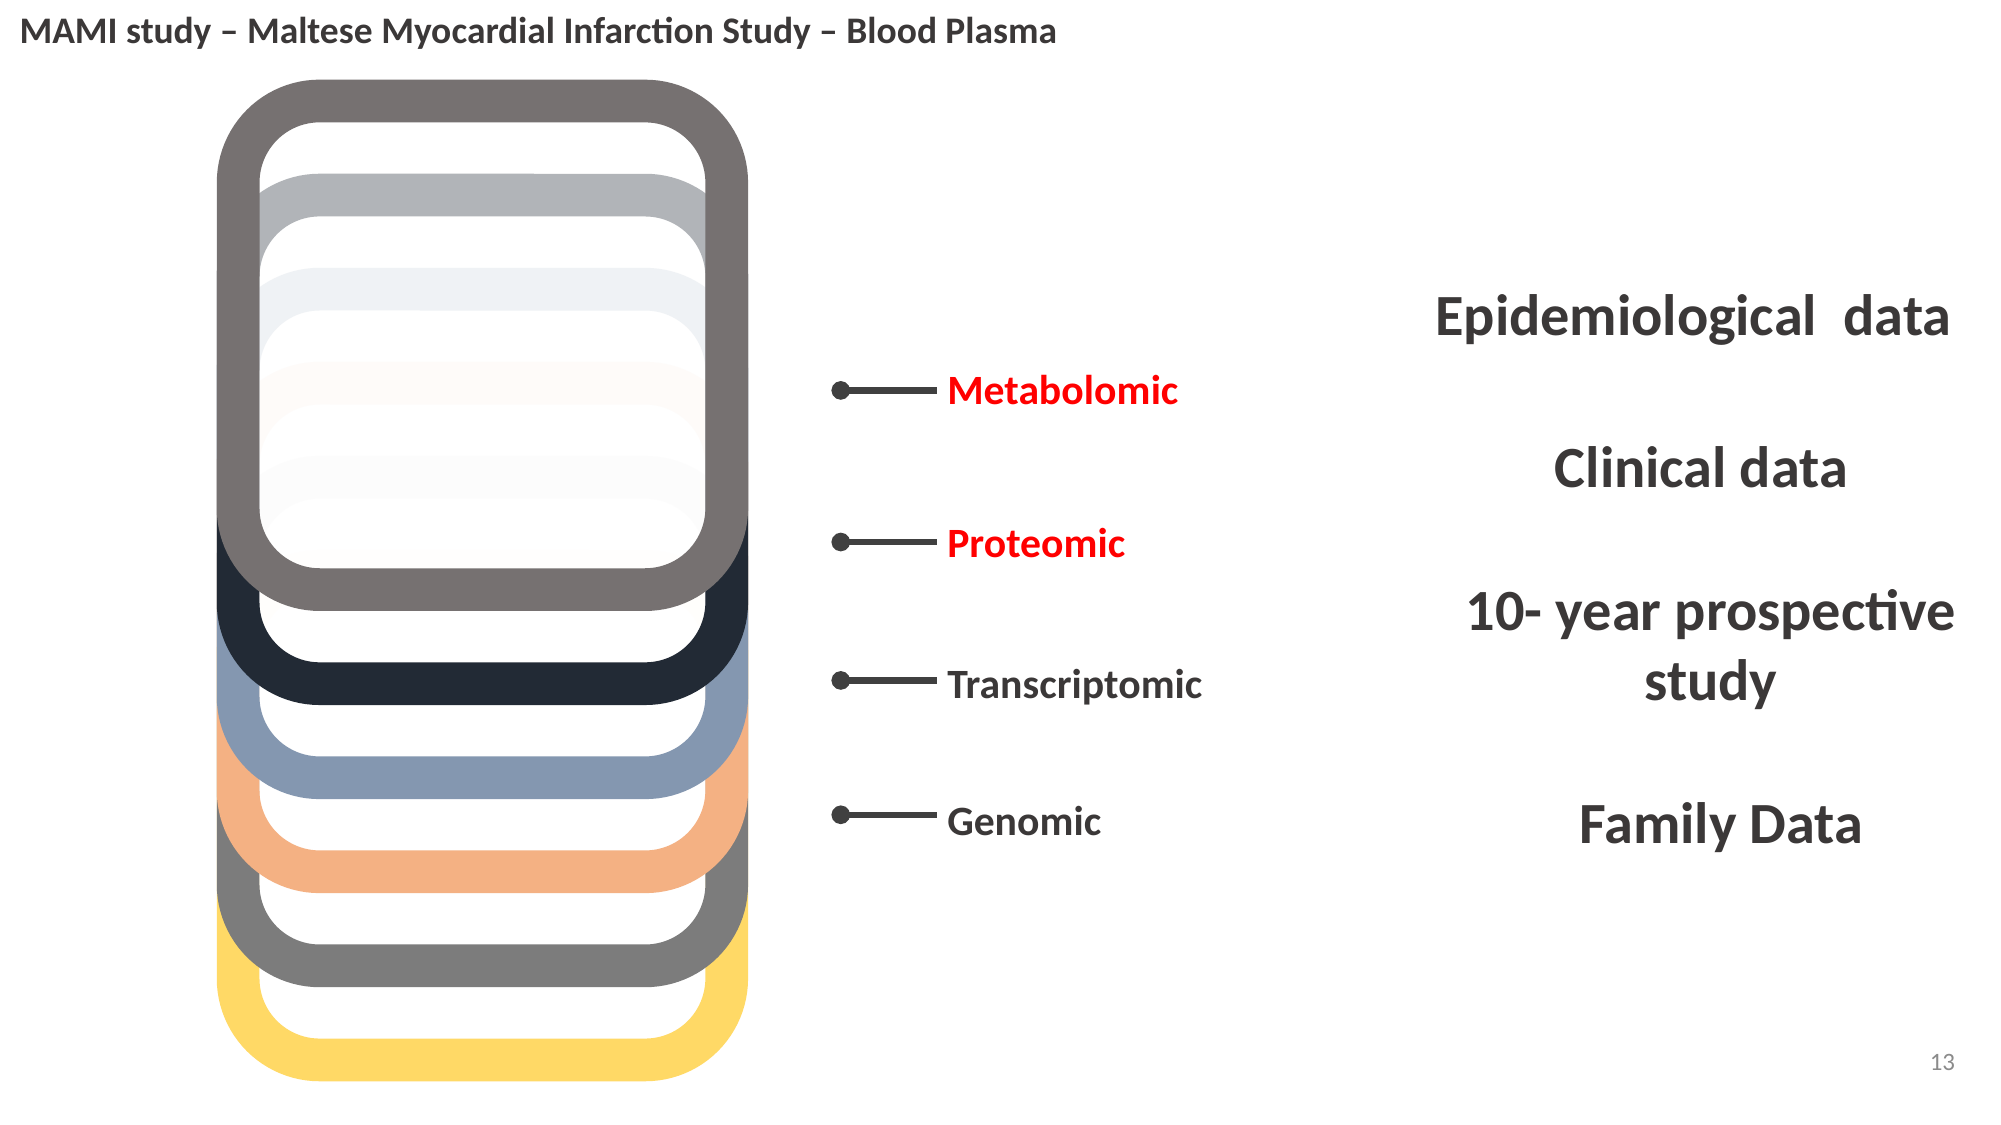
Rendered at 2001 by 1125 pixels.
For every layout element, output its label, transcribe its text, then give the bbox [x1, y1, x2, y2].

text_box 10- year prospective study [1481, 564, 1977, 720]
text_box MAMI study – Maltese Myocardial Infarction Study – Blood Plasma [4, 0, 1083, 59]
text_box Epidemiological data [1481, 270, 1967, 355]
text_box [238, 100, 1481, 1060]
text_box Clinical data [1540, 421, 1882, 507]
text_box Family Data [1481, 777, 1988, 863]
slide_number 13 [1892, 1020, 1971, 1099]
